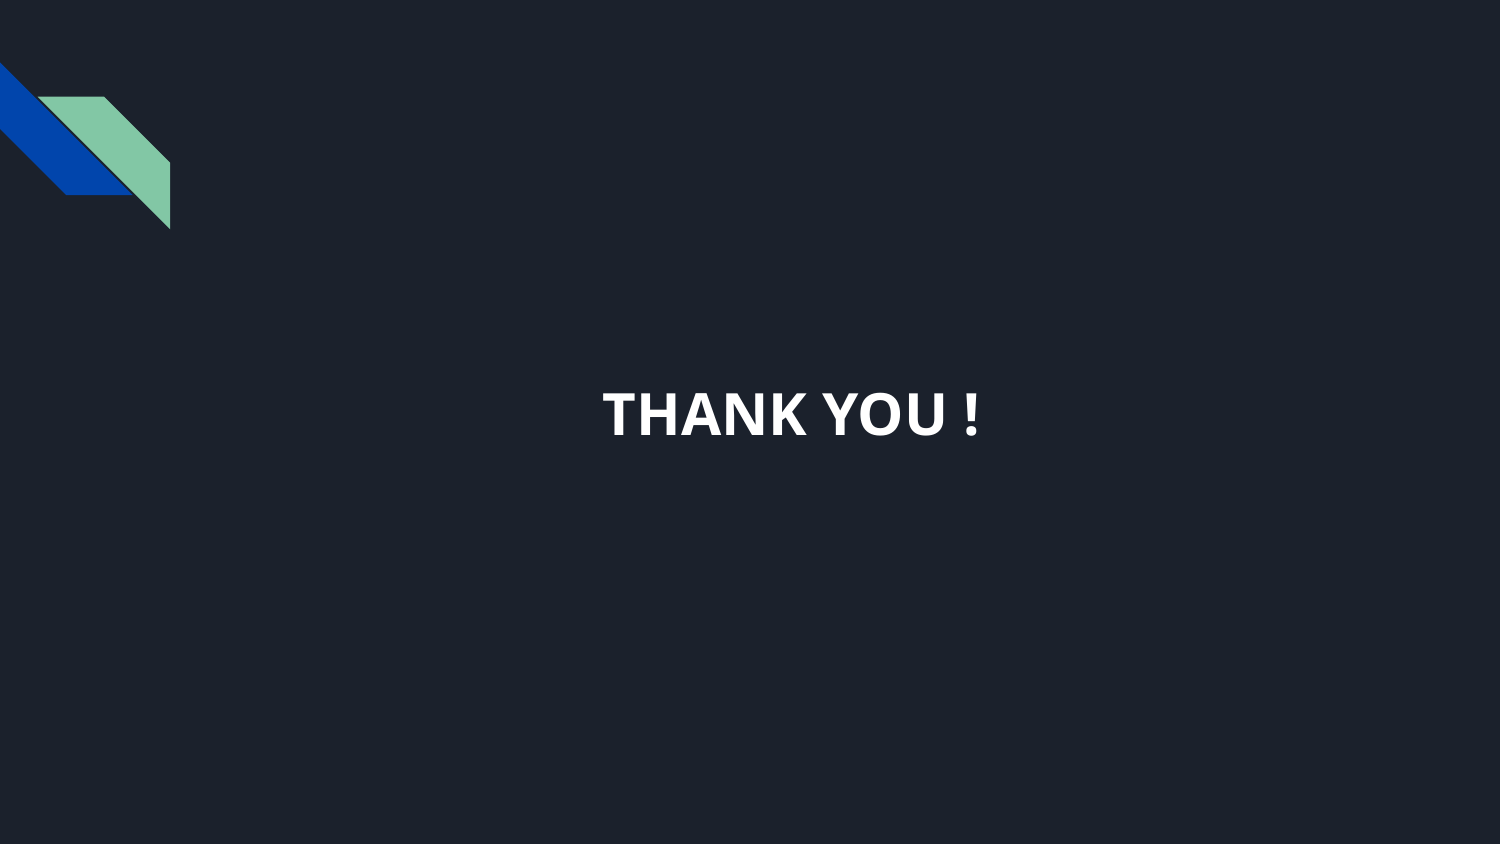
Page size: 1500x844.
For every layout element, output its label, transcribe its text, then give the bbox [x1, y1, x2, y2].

list THANK YOU ! [212, 257, 1368, 735]
